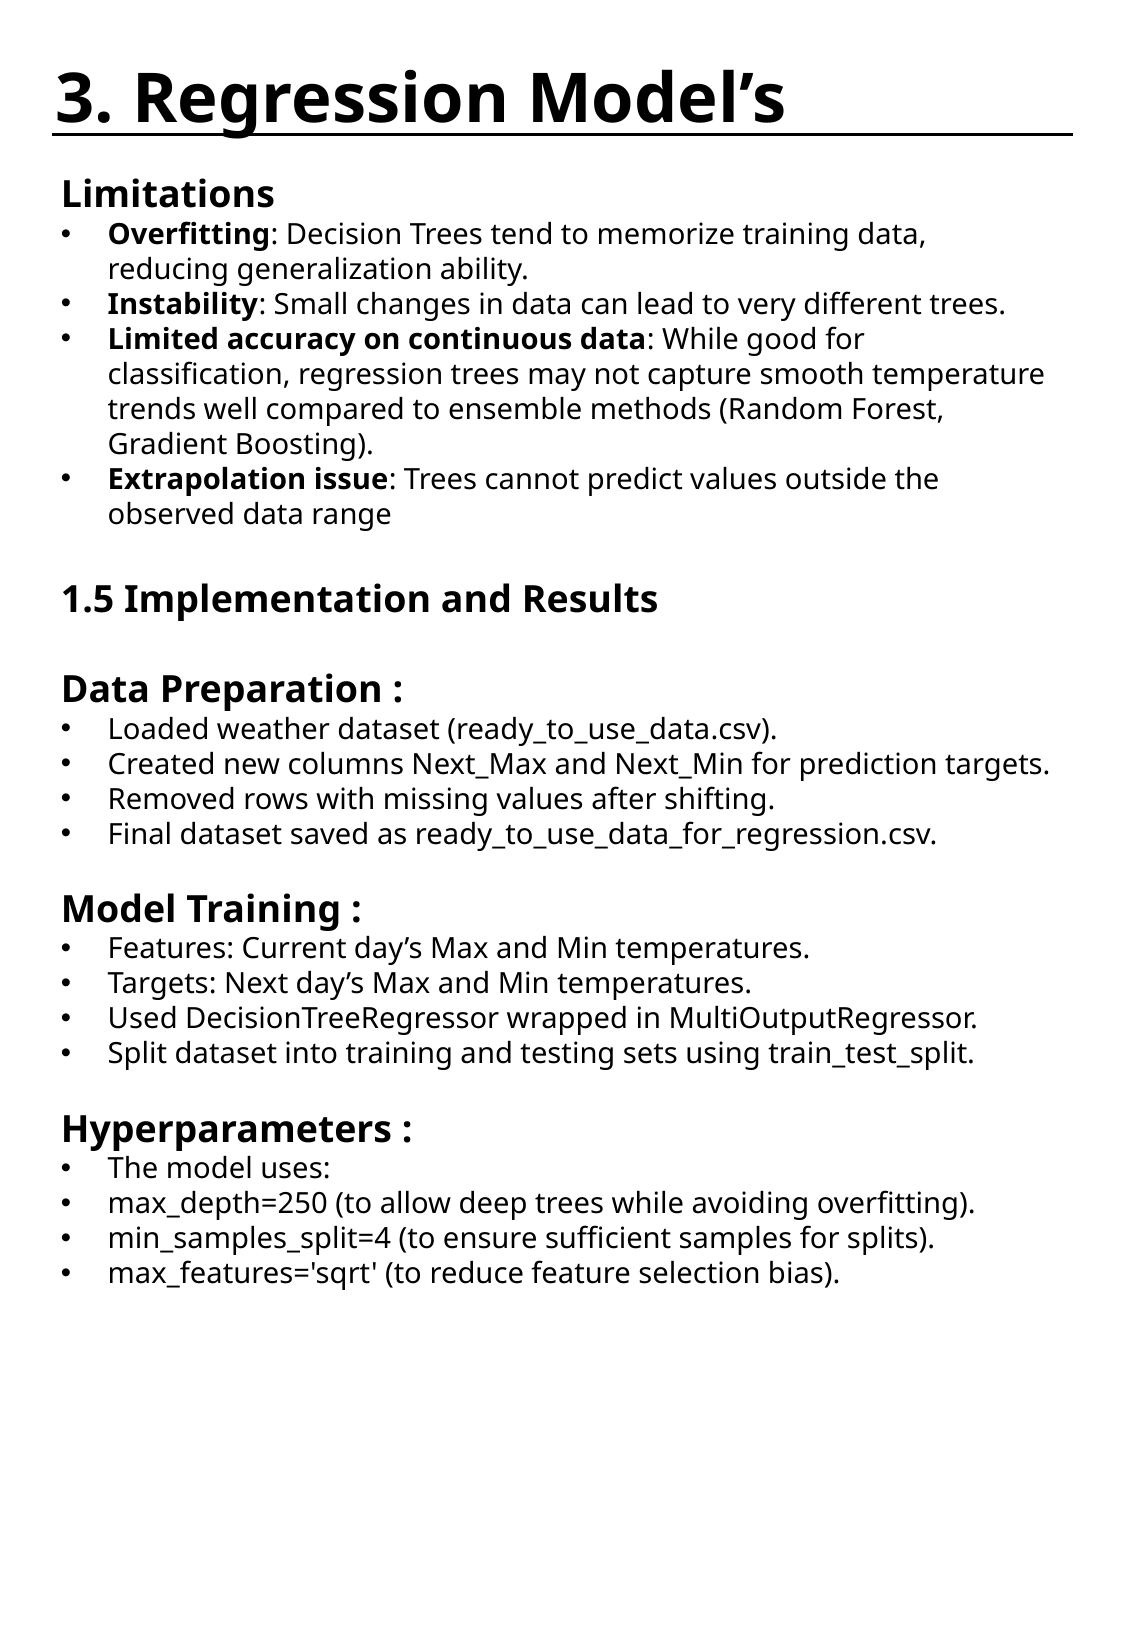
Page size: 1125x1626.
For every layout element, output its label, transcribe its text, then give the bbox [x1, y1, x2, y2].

title 3. Regression Model’s [40, 52, 1062, 149]
text_box Limitations Overfitting: Decision Trees tend to memorize training data, reducing generalization ability. Instability: Small changes in data can lead to very different trees. Limited accuracy on continuous data: While good for classification, regression trees may not capture smooth temperature trends well compared to ensemble methods (Random Forest, Gradient Boosting). Extrapolation issue: Trees cannot predict values outside the observed data range 1.5 Implementation and Results Data Preparation : Loaded weather dataset (ready_to_use_data.csv). Created new columns Next_Max and Next_Min for prediction targets. Removed rows with missing values after shifting. Final dataset saved as ready_to_use_data_for_regression.csv. Model Training : Features: Current day’s Max and Min temperatures. Targets: Next day’s Max and Min temperatures. Used DecisionTreeRegressor wrapped in MultiOutputRegressor. Split dataset into training and testing sets using train_test_split. Hyperparameters : The model uses: max_depth=250 (to allow deep trees while avoiding overfitting). min_samples_split=4 (to ensure sufficient samples for splits). max_features='sqrt' (to reduce feature selection bias). [46, 163, 1068, 1332]
